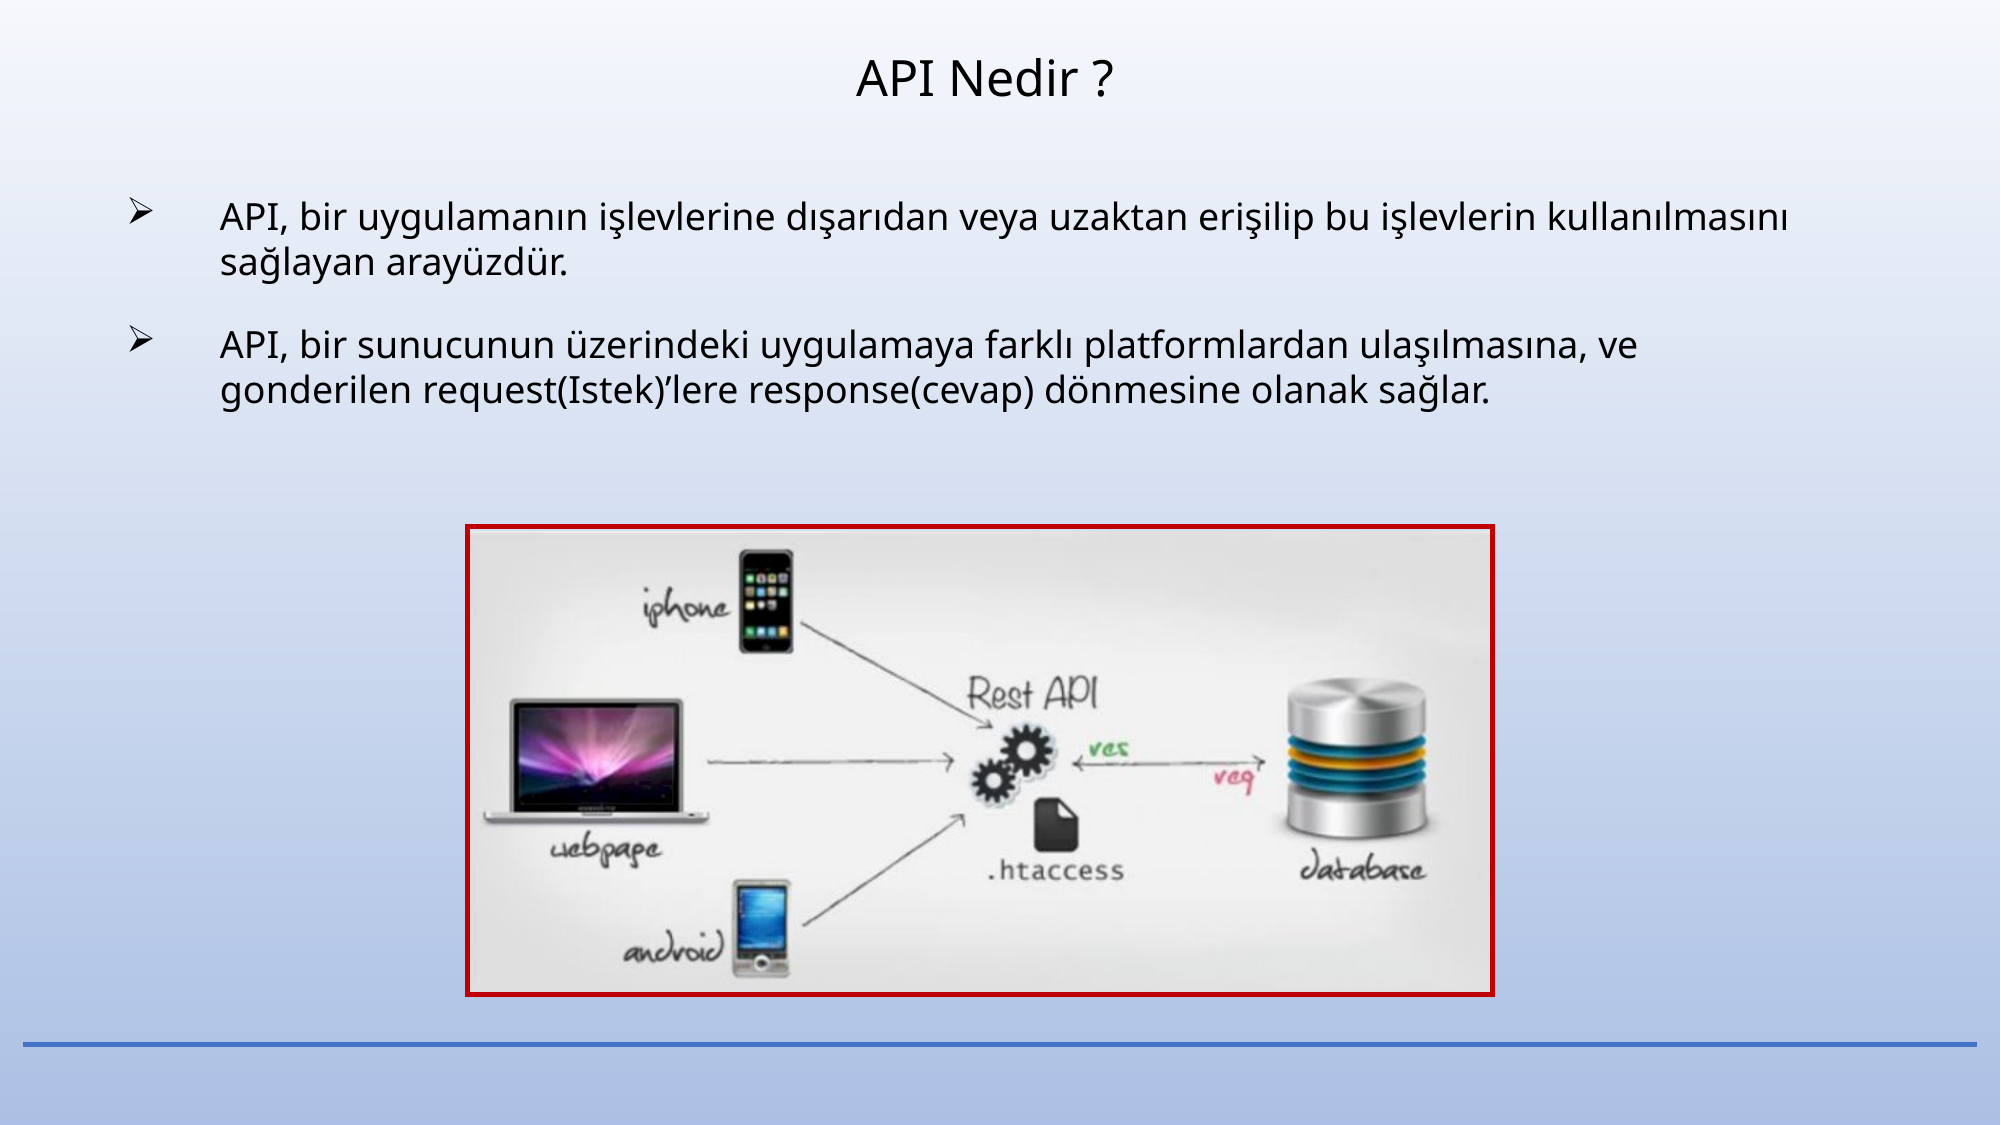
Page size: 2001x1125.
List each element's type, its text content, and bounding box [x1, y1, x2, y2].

picture [467, 531, 1493, 995]
text_box [467, 526, 1493, 531]
text_box API, bir uygulamanın işlevlerine dışarıdan veya uzaktan erişilip bu işlevlerin kullanılmasını sağlayan arayüzdür. API, bir sunucunun üzerindeki uygulamaya farklı platformlardan ulaşılmasına, ve gonderilen request(Istek)’lere response(cevap) dönmesine olanak sağlar. [111, 185, 1843, 419]
text_box API Nedir ? [522, 38, 1448, 114]
